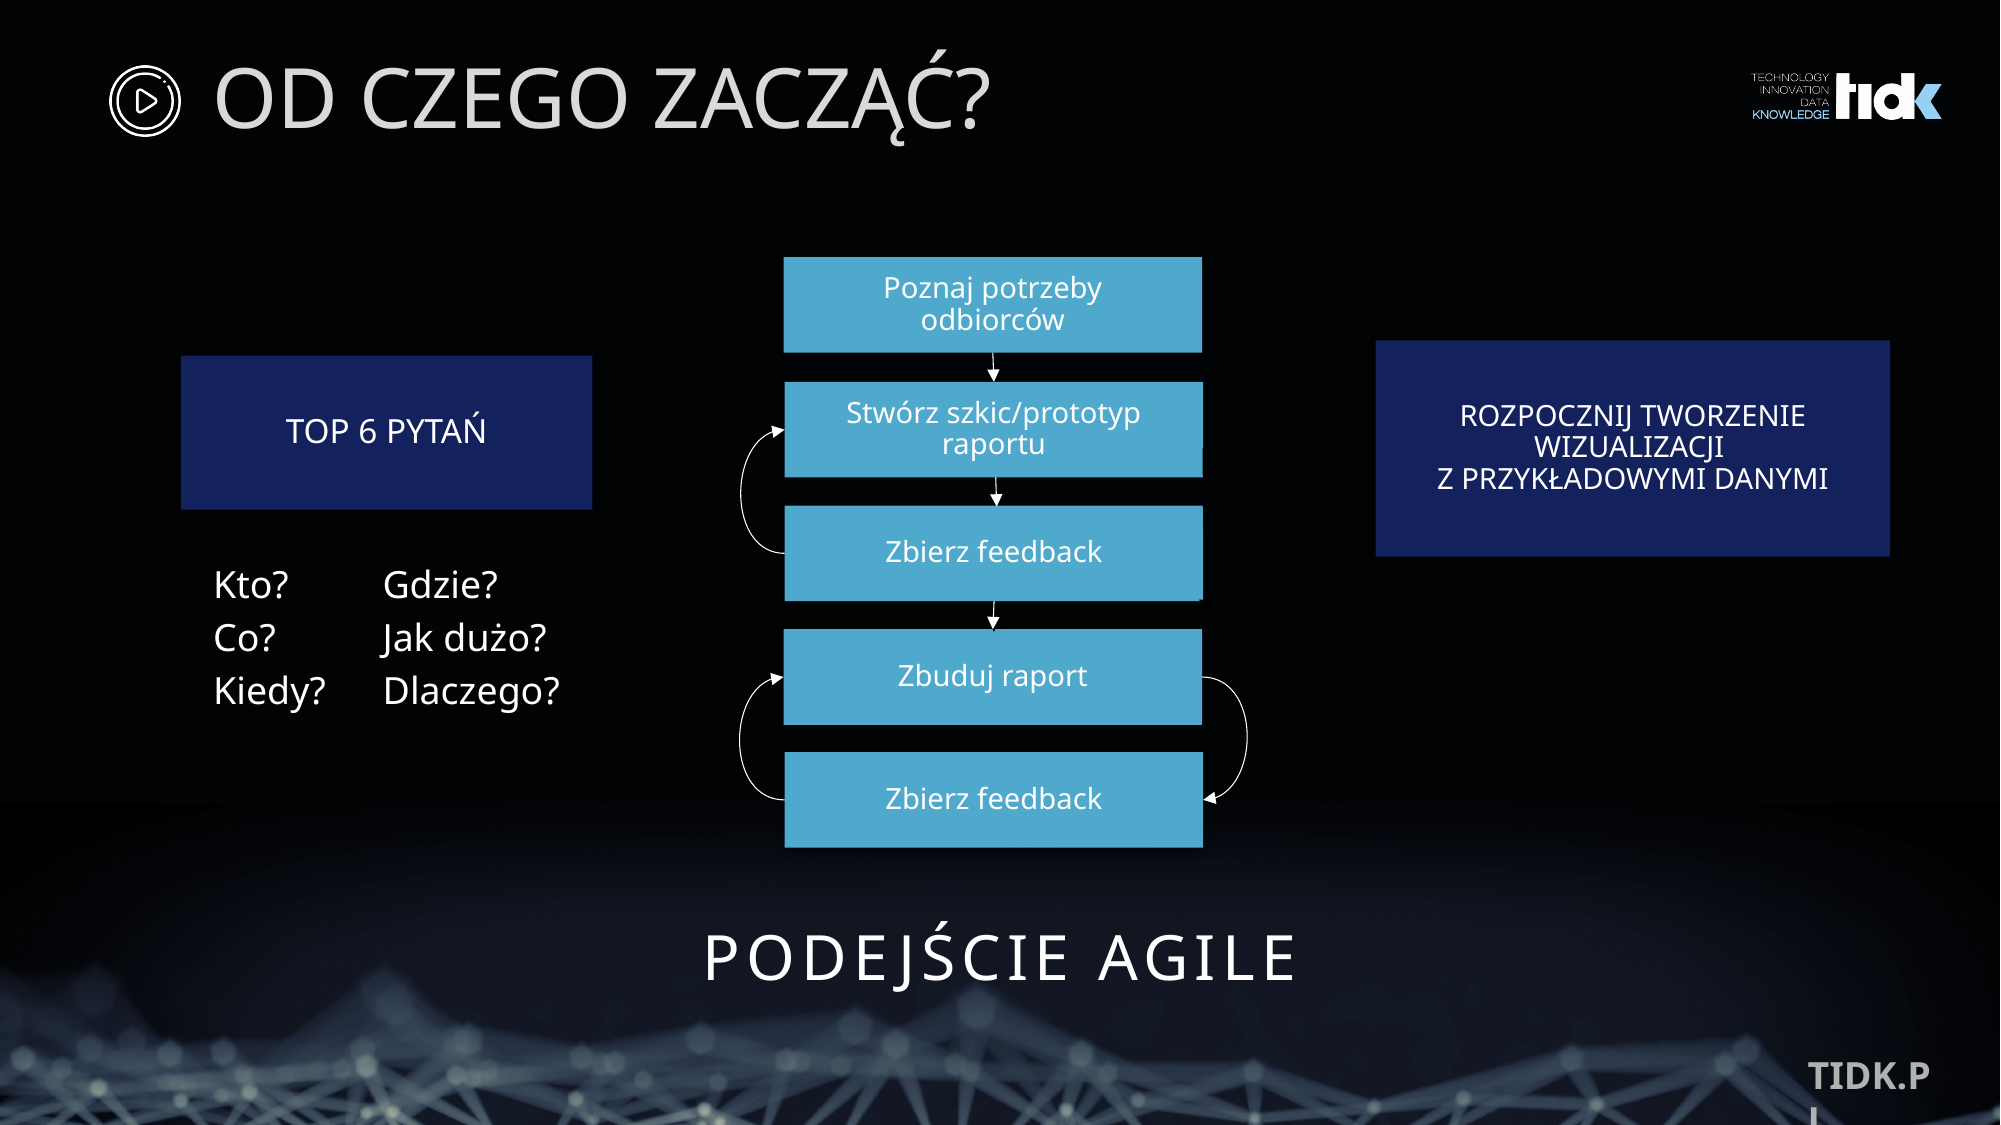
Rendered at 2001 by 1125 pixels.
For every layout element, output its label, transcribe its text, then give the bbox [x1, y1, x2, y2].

text_box Zbierz feedback [784, 505, 1203, 602]
picture [0, 803, 2000, 1125]
text_box ROZPOCZNIJ TWORZENIE WIZUALIZACJI Z PRZYKŁADOWYMI DANYMI [1375, 340, 1891, 557]
text_box Stwórz szkic/prototyp raportu [784, 381, 1204, 478]
picture [109, 65, 181, 137]
text_box od czego zacząć? [197, 17, 1891, 172]
text_box Zbuduj raport [783, 629, 1203, 725]
picture [1751, 73, 1942, 120]
text_box TOP 6 PYTAŃ [180, 355, 593, 510]
text_box Kto? Gdzie? Co? Jak dużo? Kiedy? Dlaczego? [183, 541, 625, 777]
text_box Zbierz feedback [784, 752, 1204, 803]
text_box Poznaj potrzeby odbiorców [783, 257, 1203, 353]
